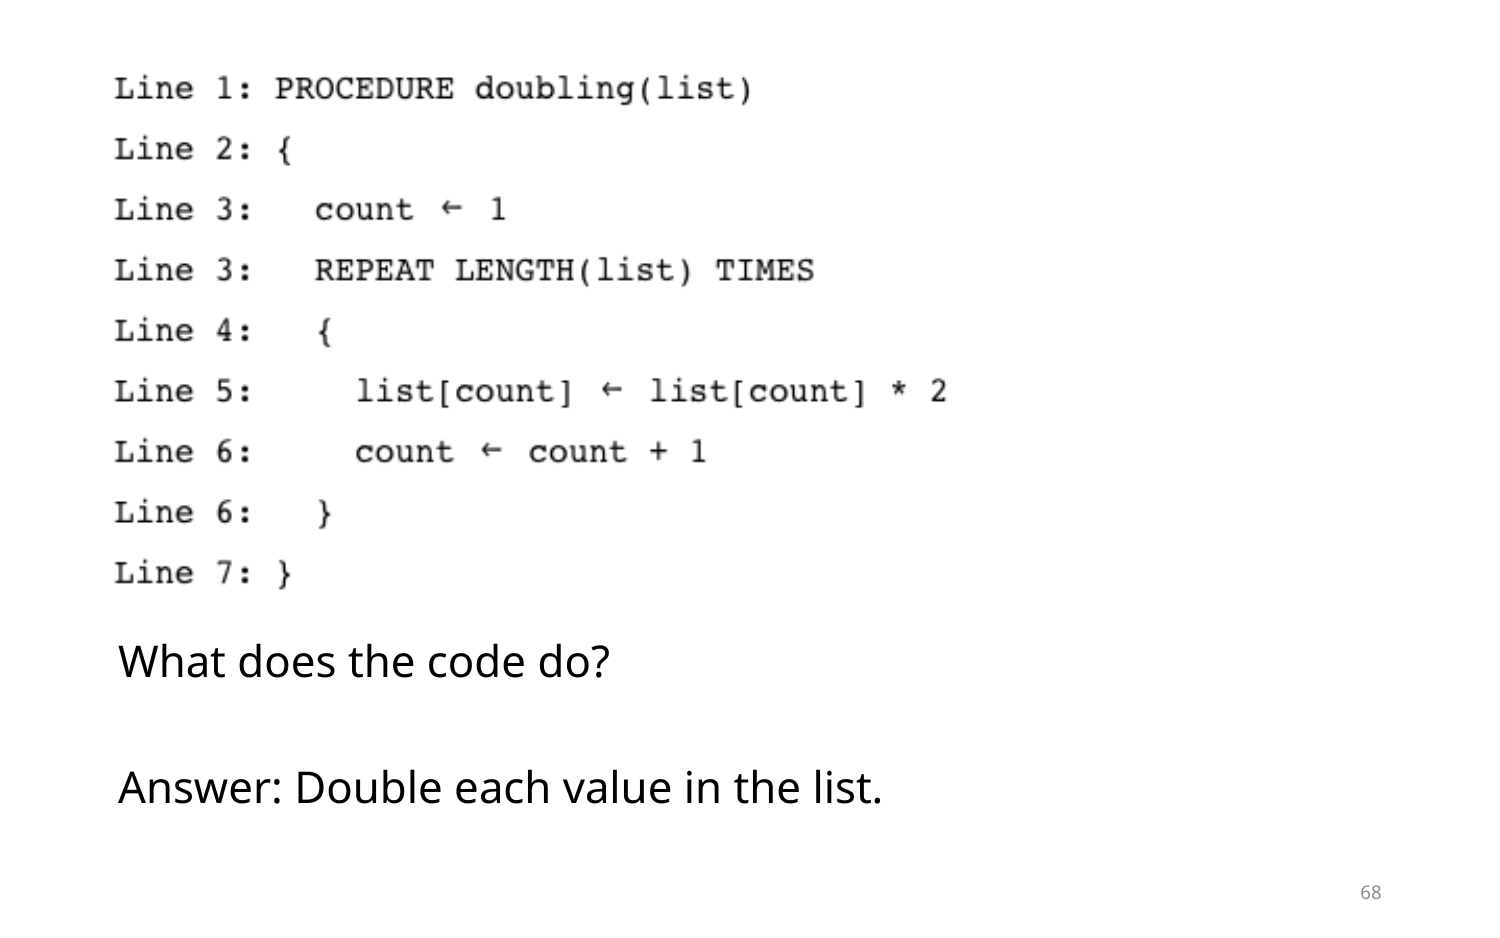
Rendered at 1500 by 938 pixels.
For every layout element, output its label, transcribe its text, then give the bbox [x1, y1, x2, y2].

list What does the code do? Answer: Double each value in the list. [103, 249, 1397, 845]
slide_number 68 [1059, 868, 1397, 919]
picture [67, 49, 1060, 617]
